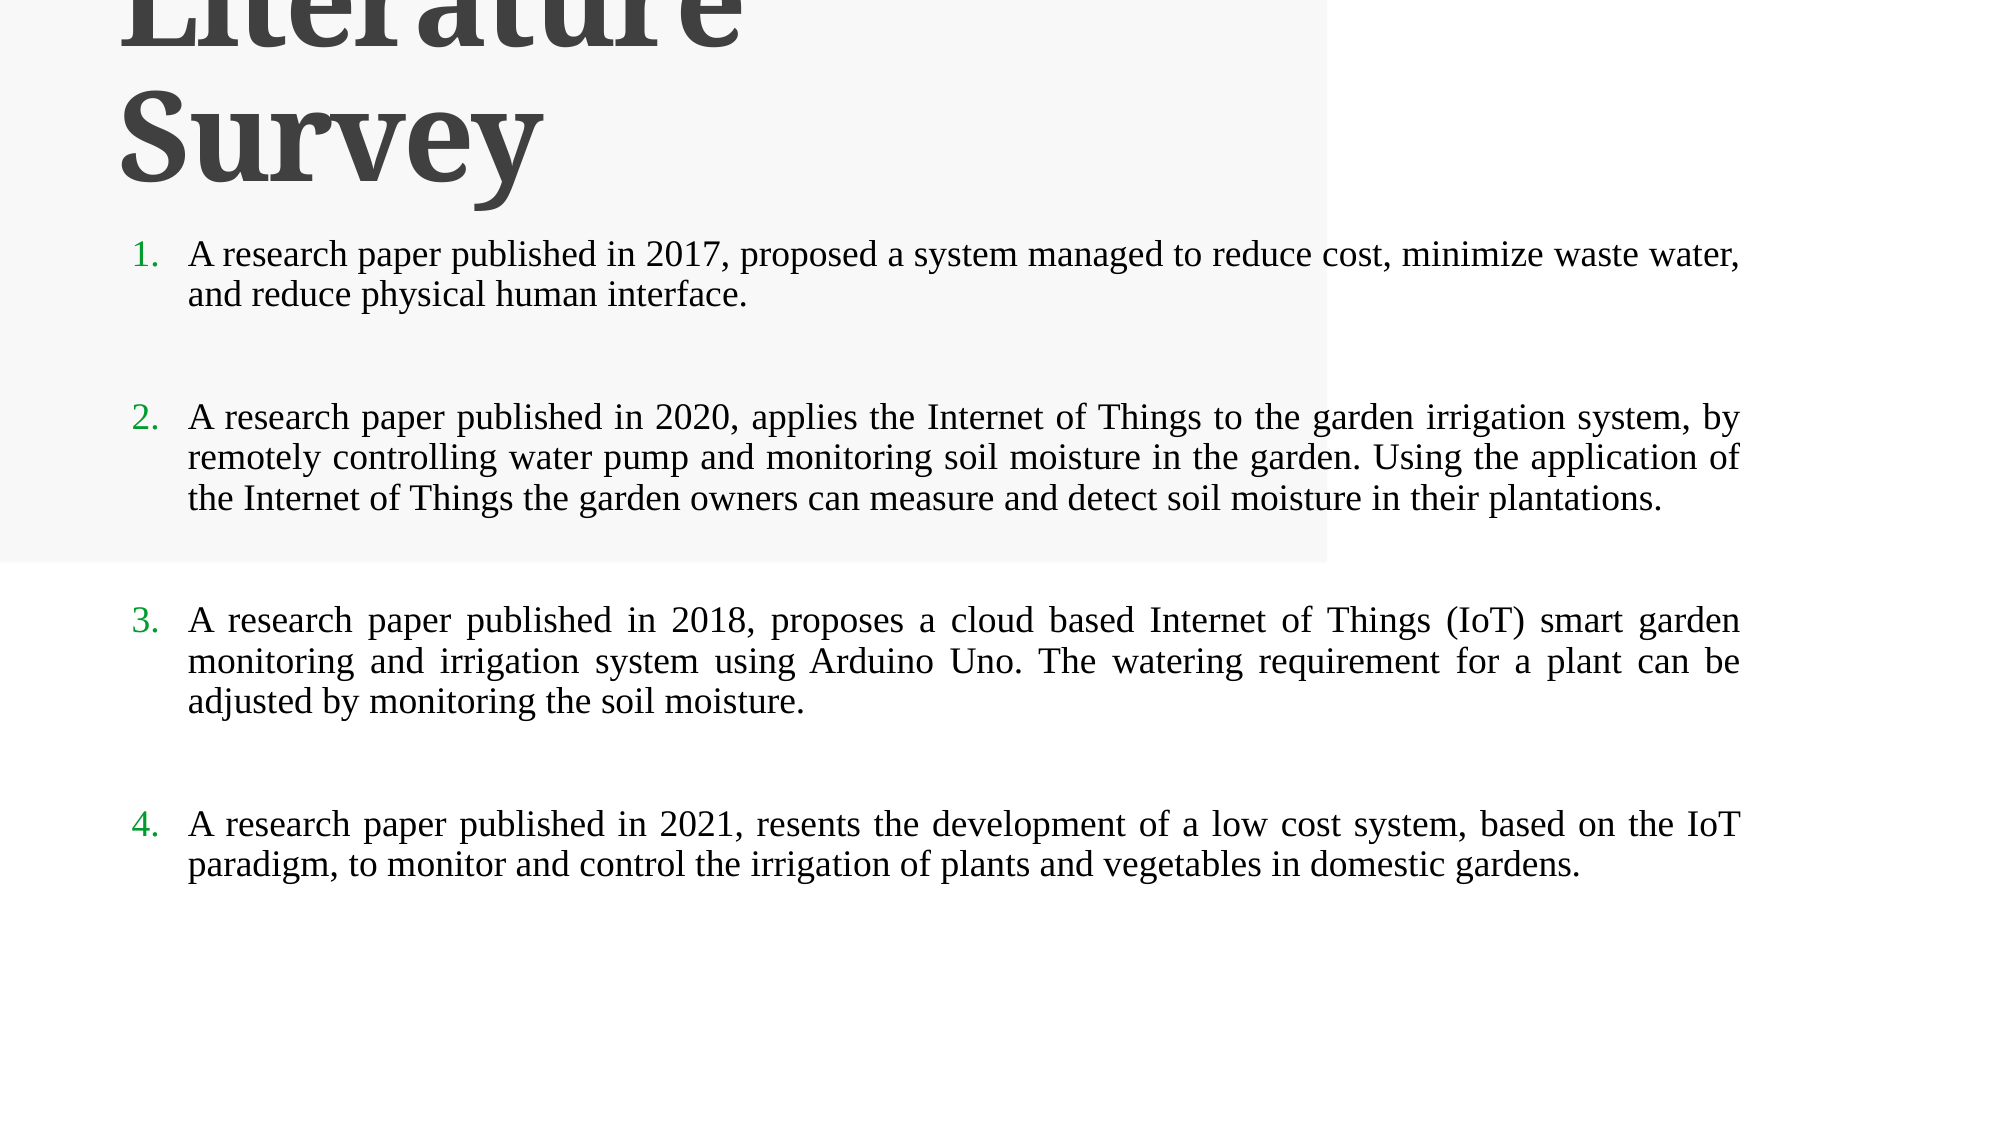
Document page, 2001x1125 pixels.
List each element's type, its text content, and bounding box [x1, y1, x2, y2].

subtitle A research paper published in 2017, proposed a system managed to reduce cost, minimize waste water, and reduce physical human interface. A research paper published in 2020, applies the Internet of Things to the garden irrigation system, by remotely controlling water pump and monitoring soil moisture in the garden. Using the application of the Internet of Things the garden owners can measure and detect soil moisture in their plantations. A research paper published in 2018, proposes a cloud based Internet of Things (IoT) smart garden monitoring and irrigation system using Arduino Uno. The watering requirement for a plant can be adjusted by monitoring the soil moisture. A research paper published in 2021, resents the development of a low cost system, based on the IoT paradigm, to monitor and control the irrigation of plants and vegetables in domestic gardens. [131, 233, 1743, 398]
title Literature Survey [0, 0, 1328, 563]
